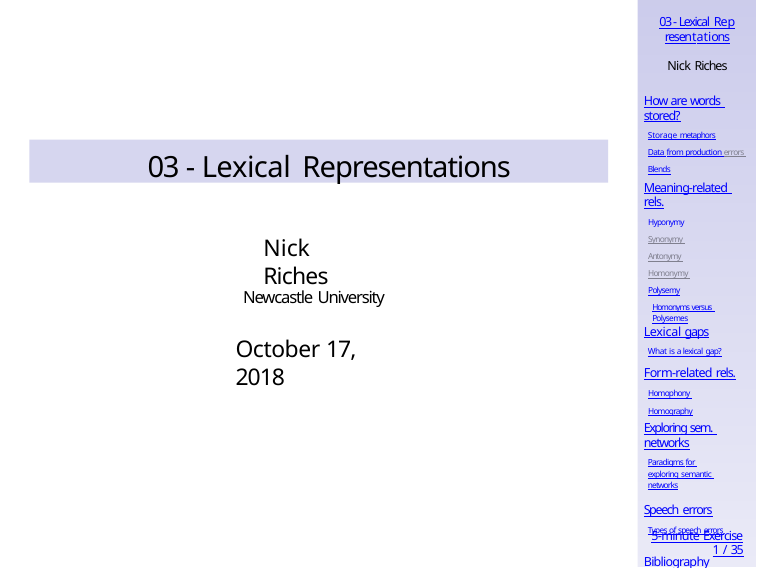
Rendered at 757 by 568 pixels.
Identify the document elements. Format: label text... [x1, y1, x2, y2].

text_box 03 - Lexical Representations Nick Riches [651, 13, 743, 73]
text_box October 17, 2018 [233, 332, 404, 390]
text_box Newcastle University [241, 284, 397, 307]
text_box 5-minute Exercise 1 / 35 Bibliography [641, 530, 745, 568]
text_box Lexical gaps What is a lexical gap? [641, 312, 732, 354]
picture [637, 0, 756, 567]
text_box Exploring sem. networks Paradigms for exploring semantic networks Speech errors Types of speech errors [641, 419, 737, 537]
text_box How are words stored? Storage metaphors Data from production errors Blends [641, 92, 754, 176]
text_box Form-related rels. Homophony Homography [641, 354, 744, 417]
text_box 03 - Lexical Representations [29, 139, 609, 183]
text_box Nick Riches [261, 231, 377, 284]
text_box Meaning-related rels. Hyponymy Synonymy Antonymy Homonymy Polysemy Homonyms versus Polysemes [641, 179, 736, 325]
